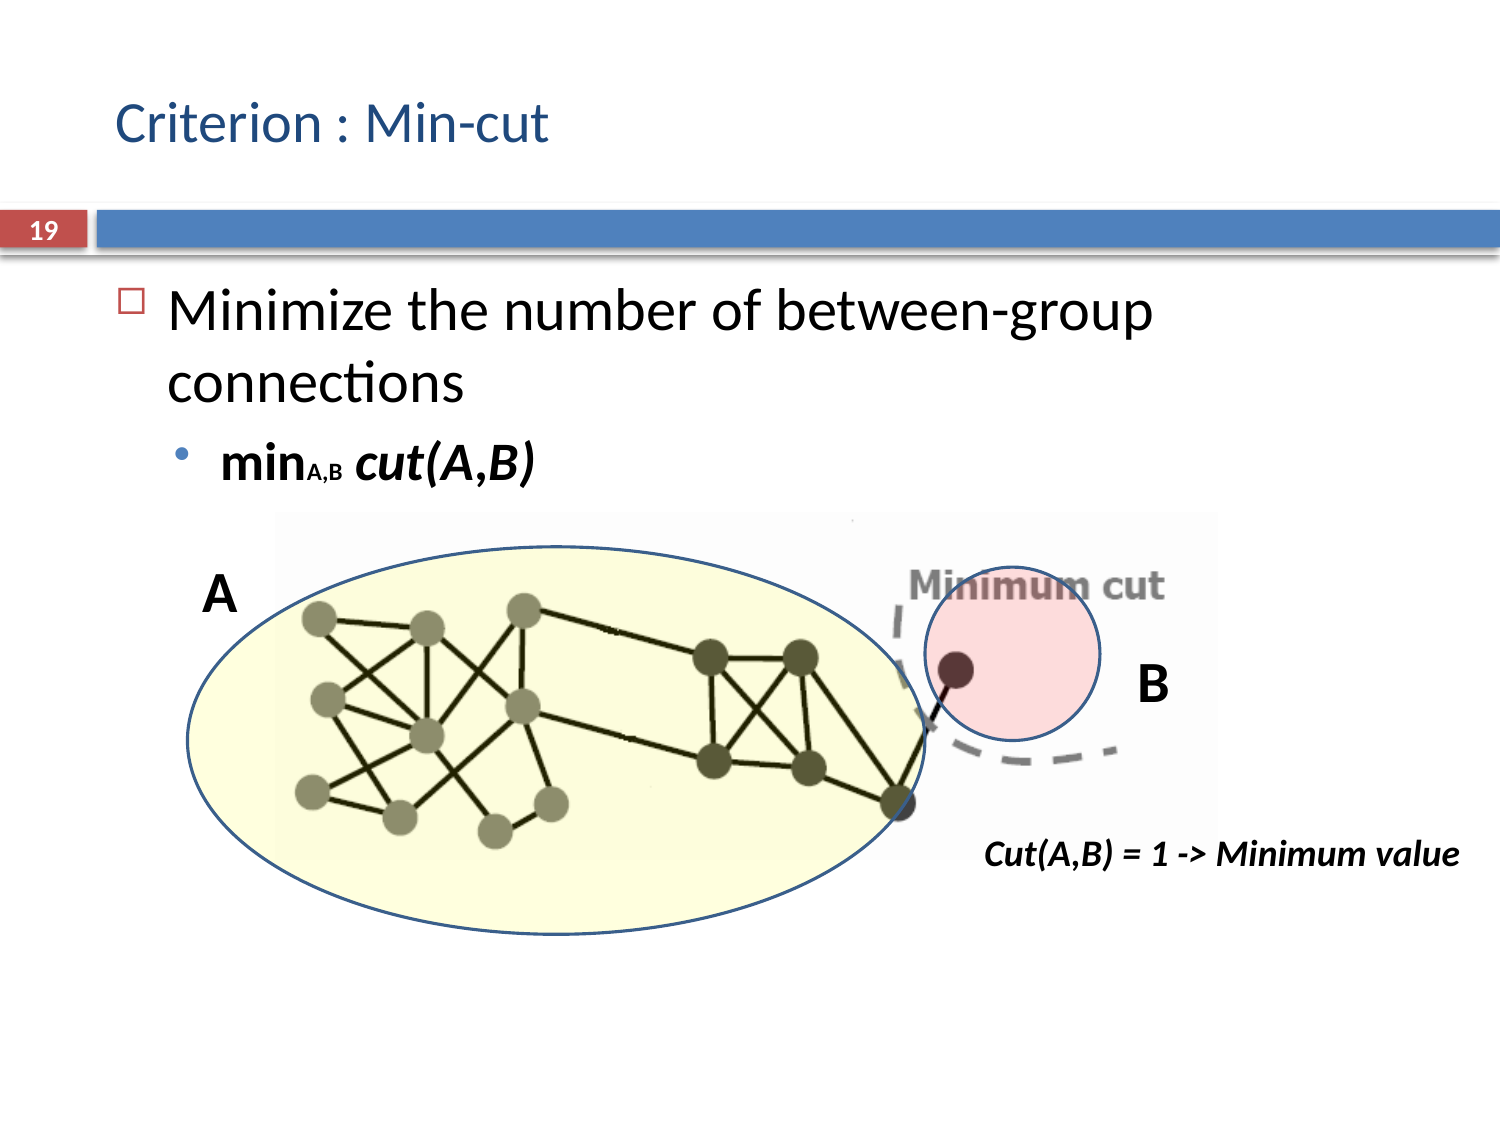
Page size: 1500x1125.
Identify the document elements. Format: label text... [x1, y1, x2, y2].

text_box [185, 617, 269, 864]
text_box [278, 870, 834, 936]
list Minimize the number of between-group connections minA,B cut(A,B) [100, 262, 1438, 1000]
text_box A [188, 546, 253, 632]
text_box Cut(A,B) = 1 -> Minimum value [969, 821, 1476, 882]
title Criterion : Min-cut [100, 37, 1438, 200]
picture [274, 512, 1218, 860]
slide_number 19 [0, 208, 88, 249]
